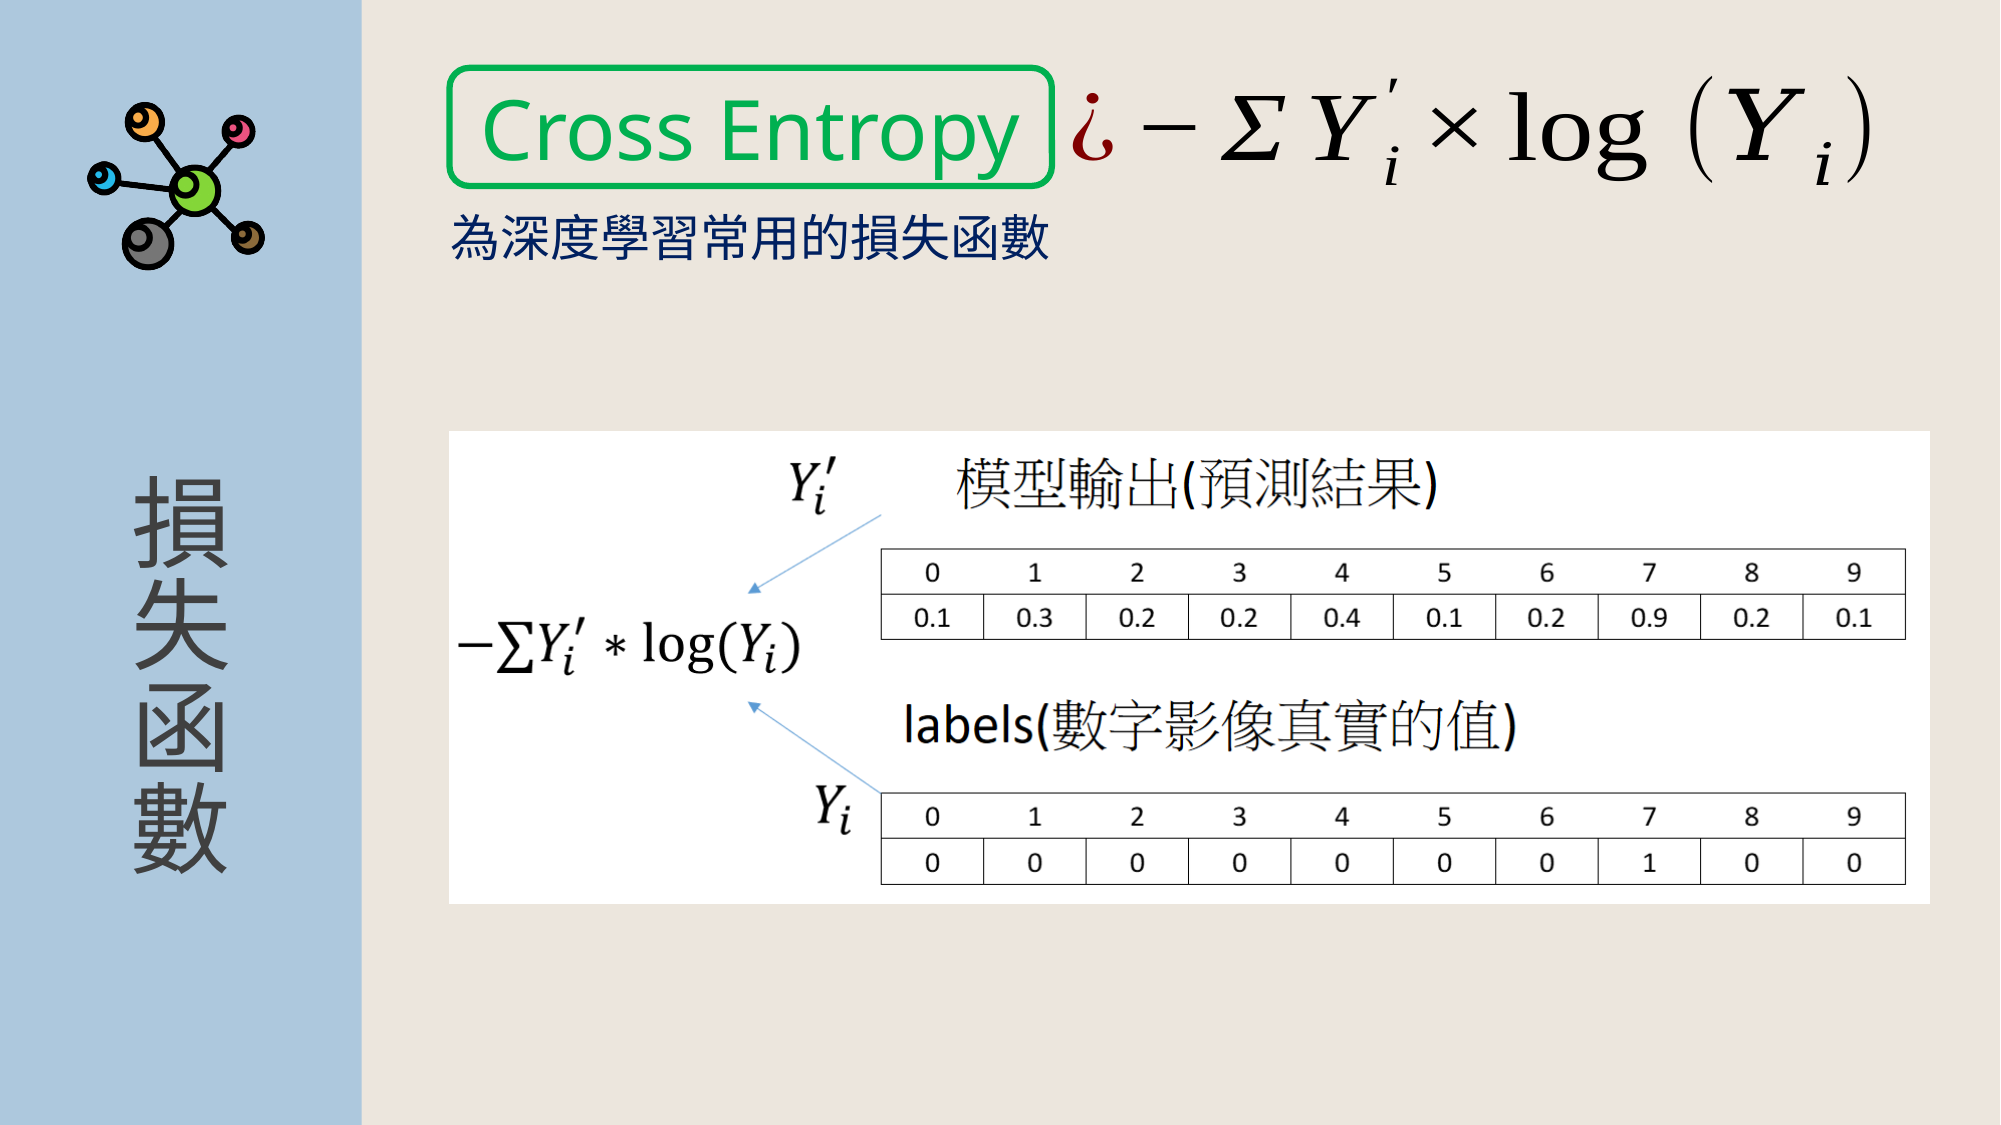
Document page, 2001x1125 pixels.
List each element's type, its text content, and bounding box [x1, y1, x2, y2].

text_box Cross Entropy [448, 66, 1054, 188]
text_box 為深度學習常用的損失函數 [435, 198, 1066, 274]
picture [87, 96, 266, 276]
picture [449, 430, 1930, 905]
text_box [0, 0, 363, 1125]
title 損失函數 [109, 364, 253, 1015]
